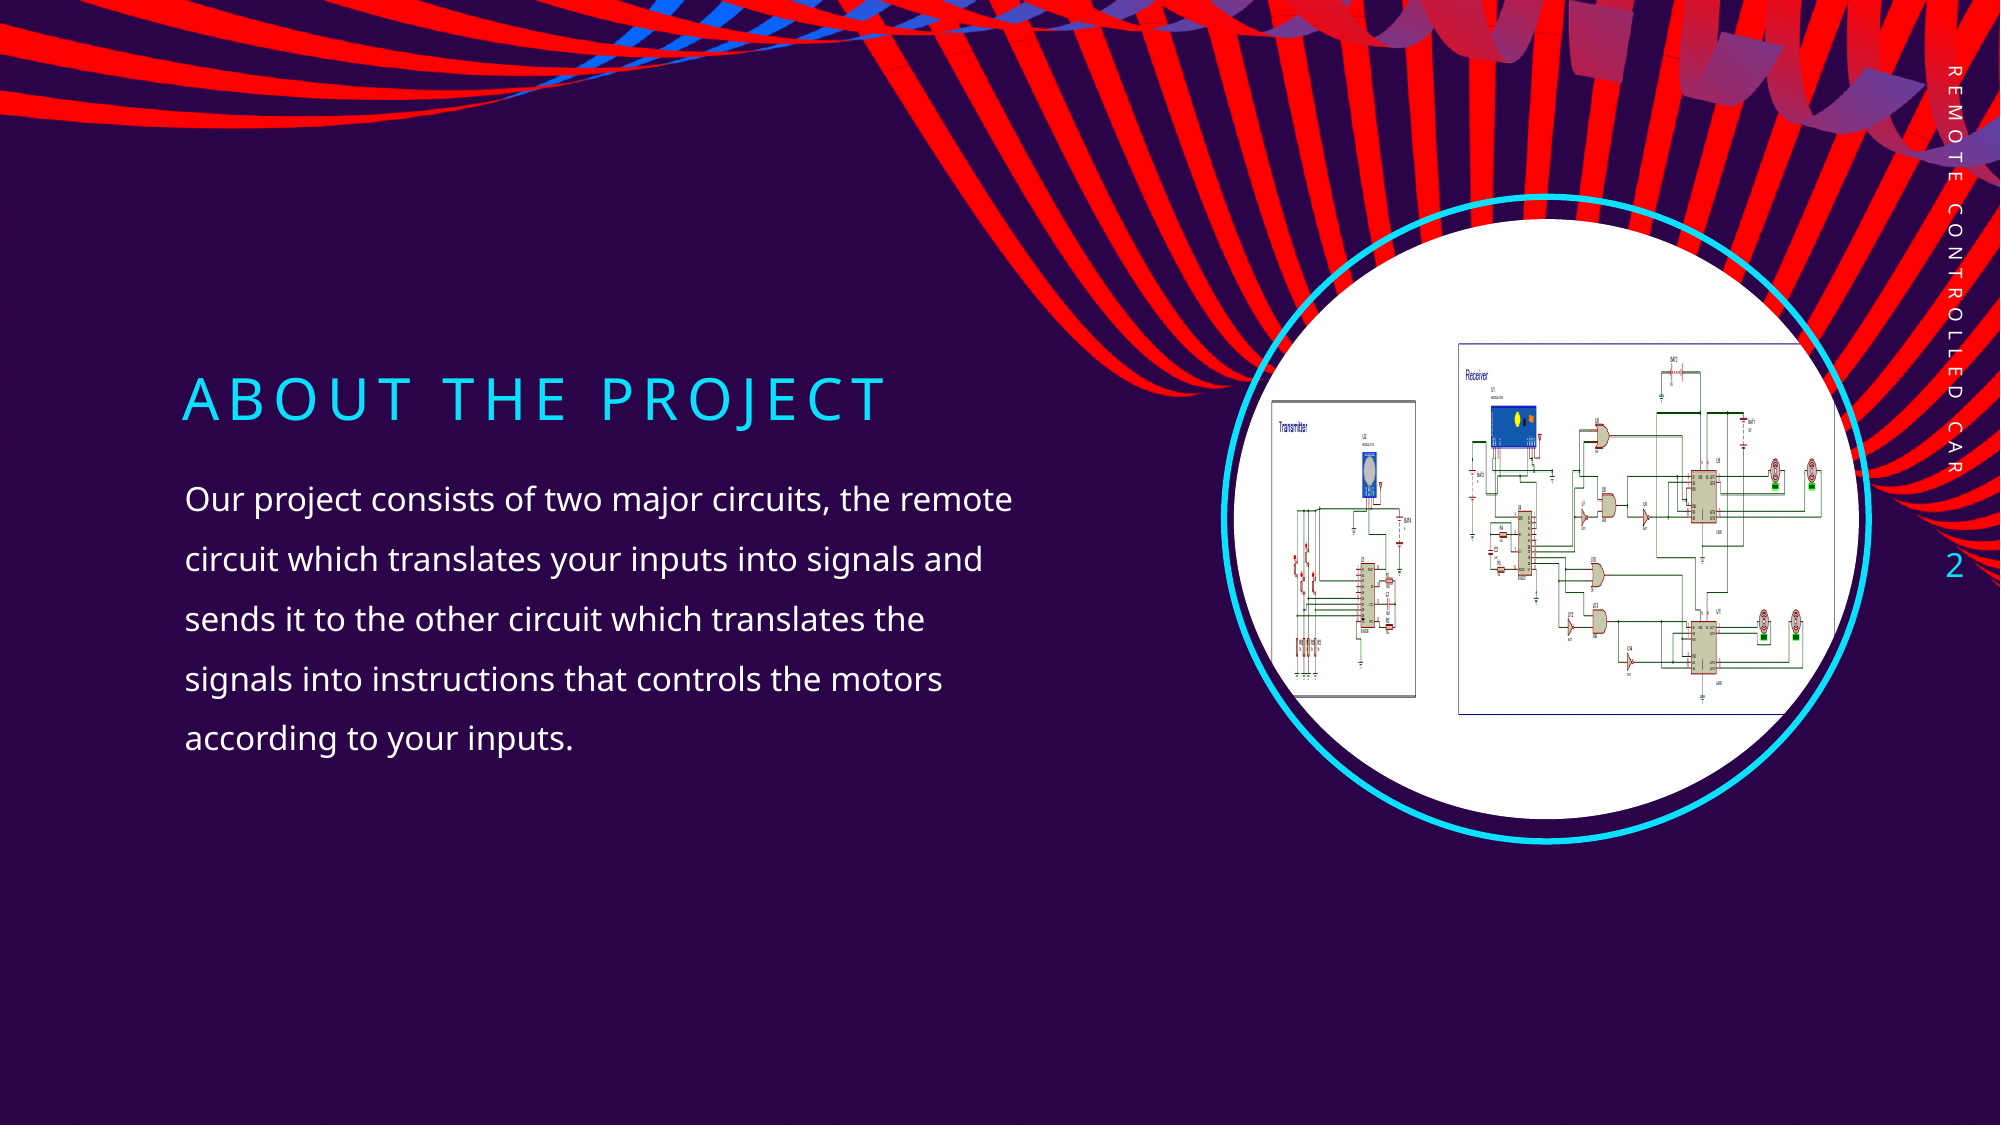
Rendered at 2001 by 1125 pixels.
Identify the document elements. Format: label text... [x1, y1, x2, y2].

footer Remote Controlled car [1926, 33, 1987, 489]
title About the project [167, 362, 919, 451]
list Our project consists of two major circuits, the remote circuit which translates your inputs into signals and sends it to the other circuit which translates the signals into instructions that controls the motors according to your inputs. [169, 450, 1041, 922]
slide_number 2 [1889, 519, 1980, 615]
picture [0, 0, 2000, 1125]
